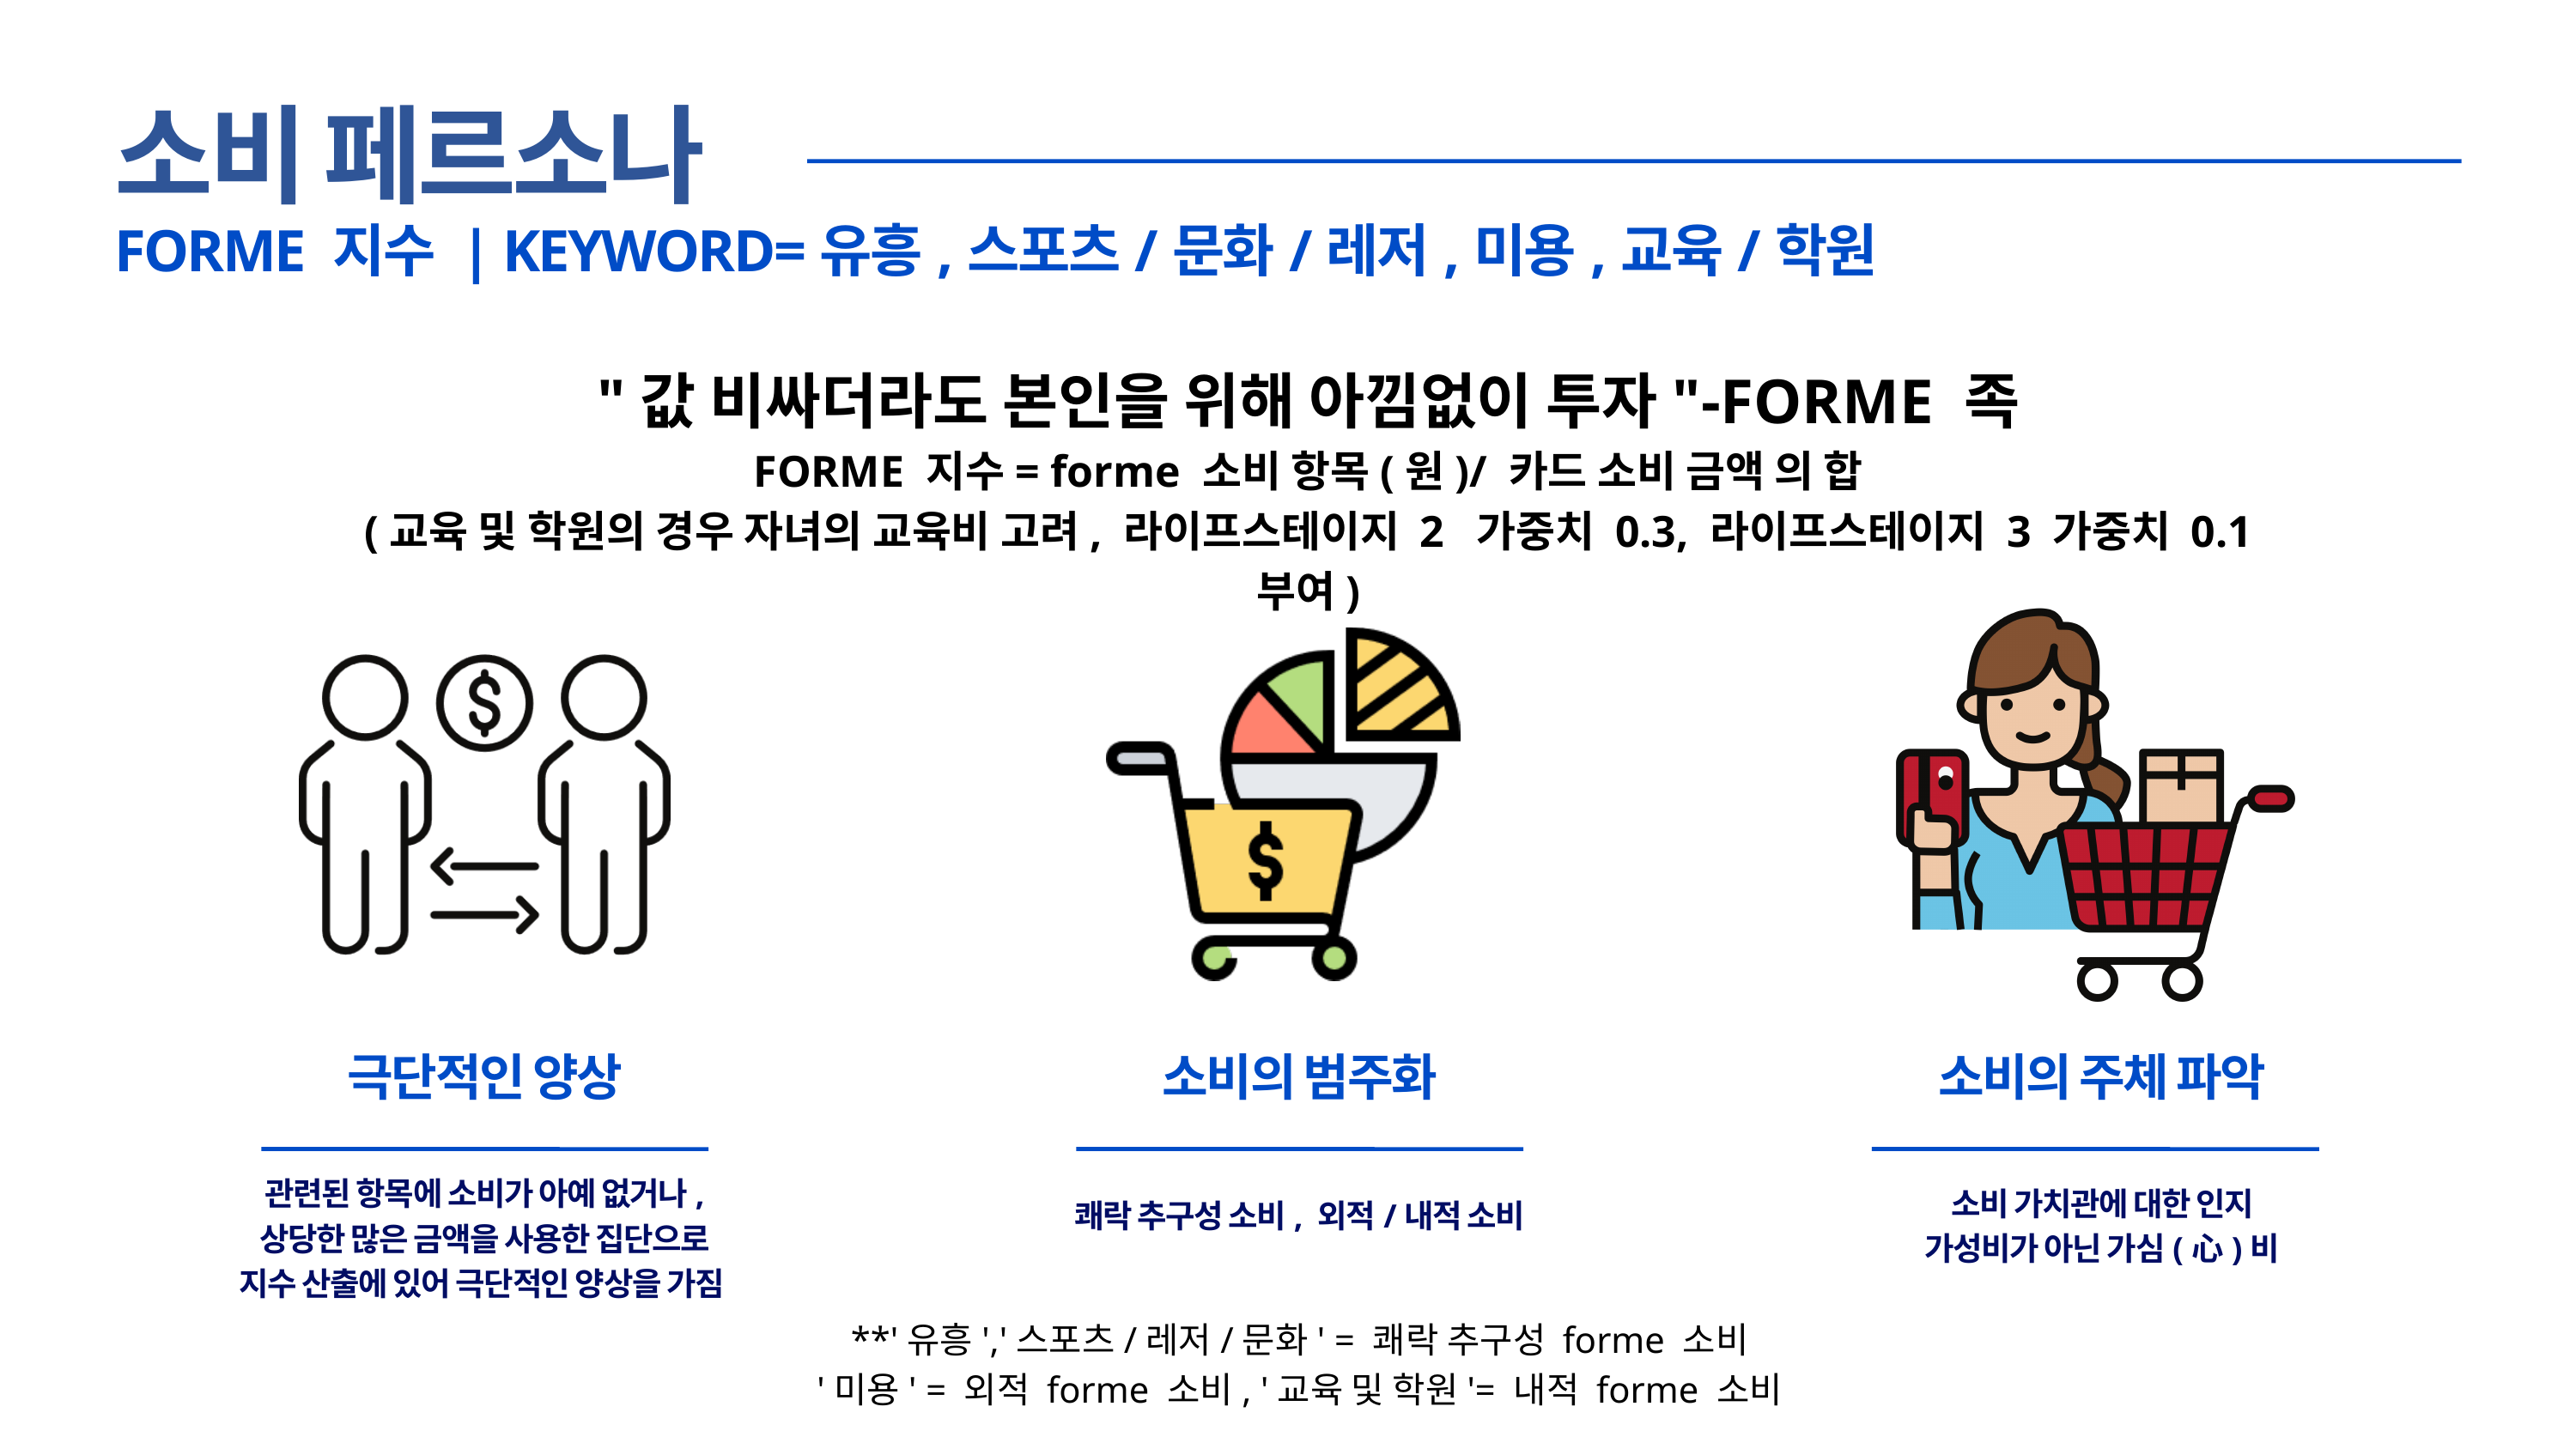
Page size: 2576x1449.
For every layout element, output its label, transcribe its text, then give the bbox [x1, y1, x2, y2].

picture [299, 653, 671, 955]
text_box 소비의 범주화 [990, 1046, 1610, 1106]
picture [1896, 607, 2295, 1002]
picture [1106, 627, 1461, 981]
text_box 소비 페르소나 FORME 지수 | KEYWORD=유흥,스포츠/문화/레저,미용,교육/학원 [114, 93, 2338, 283]
text_box 관련된 항목에 소비가 아예 없거나, 상당한 많은 금액을 사용한 집단으로 지수 산출에 있어 극단적인 양상을 가짐 [191, 1167, 779, 1303]
text_box "값 비싸더라도 본인을 위해 아낌없이 투자"-FORME 족 FORME 지수= forme 소비 항목(원)/ 카드 소비 금액 의 합 (교육 및 학원의 경우 자녀의 교육비 고려, 라이프스테이지 2 가중치 0.3, 라이프스테이지 3 가중치 0.1 부여) [325, 350, 2292, 616]
text_box 소비의 주체 파악 [1773, 1046, 2432, 1106]
text_box 극단적인 양상 [191, 1046, 779, 1106]
text_box 소비 가치관에 대한 인지 가성비가 아닌 가심(心)비 [1793, 1177, 2412, 1268]
text_box 쾌락 추구성 소비, 외적/내적 소비 [990, 1189, 1610, 1234]
text_box **'유흥','스포츠/레저/문화' = 쾌락 추구성 forme 소비 '미용' = 외적 forme 소비, '교육 및 학원'= 내적 forme 소비 [84, 1310, 2516, 1410]
